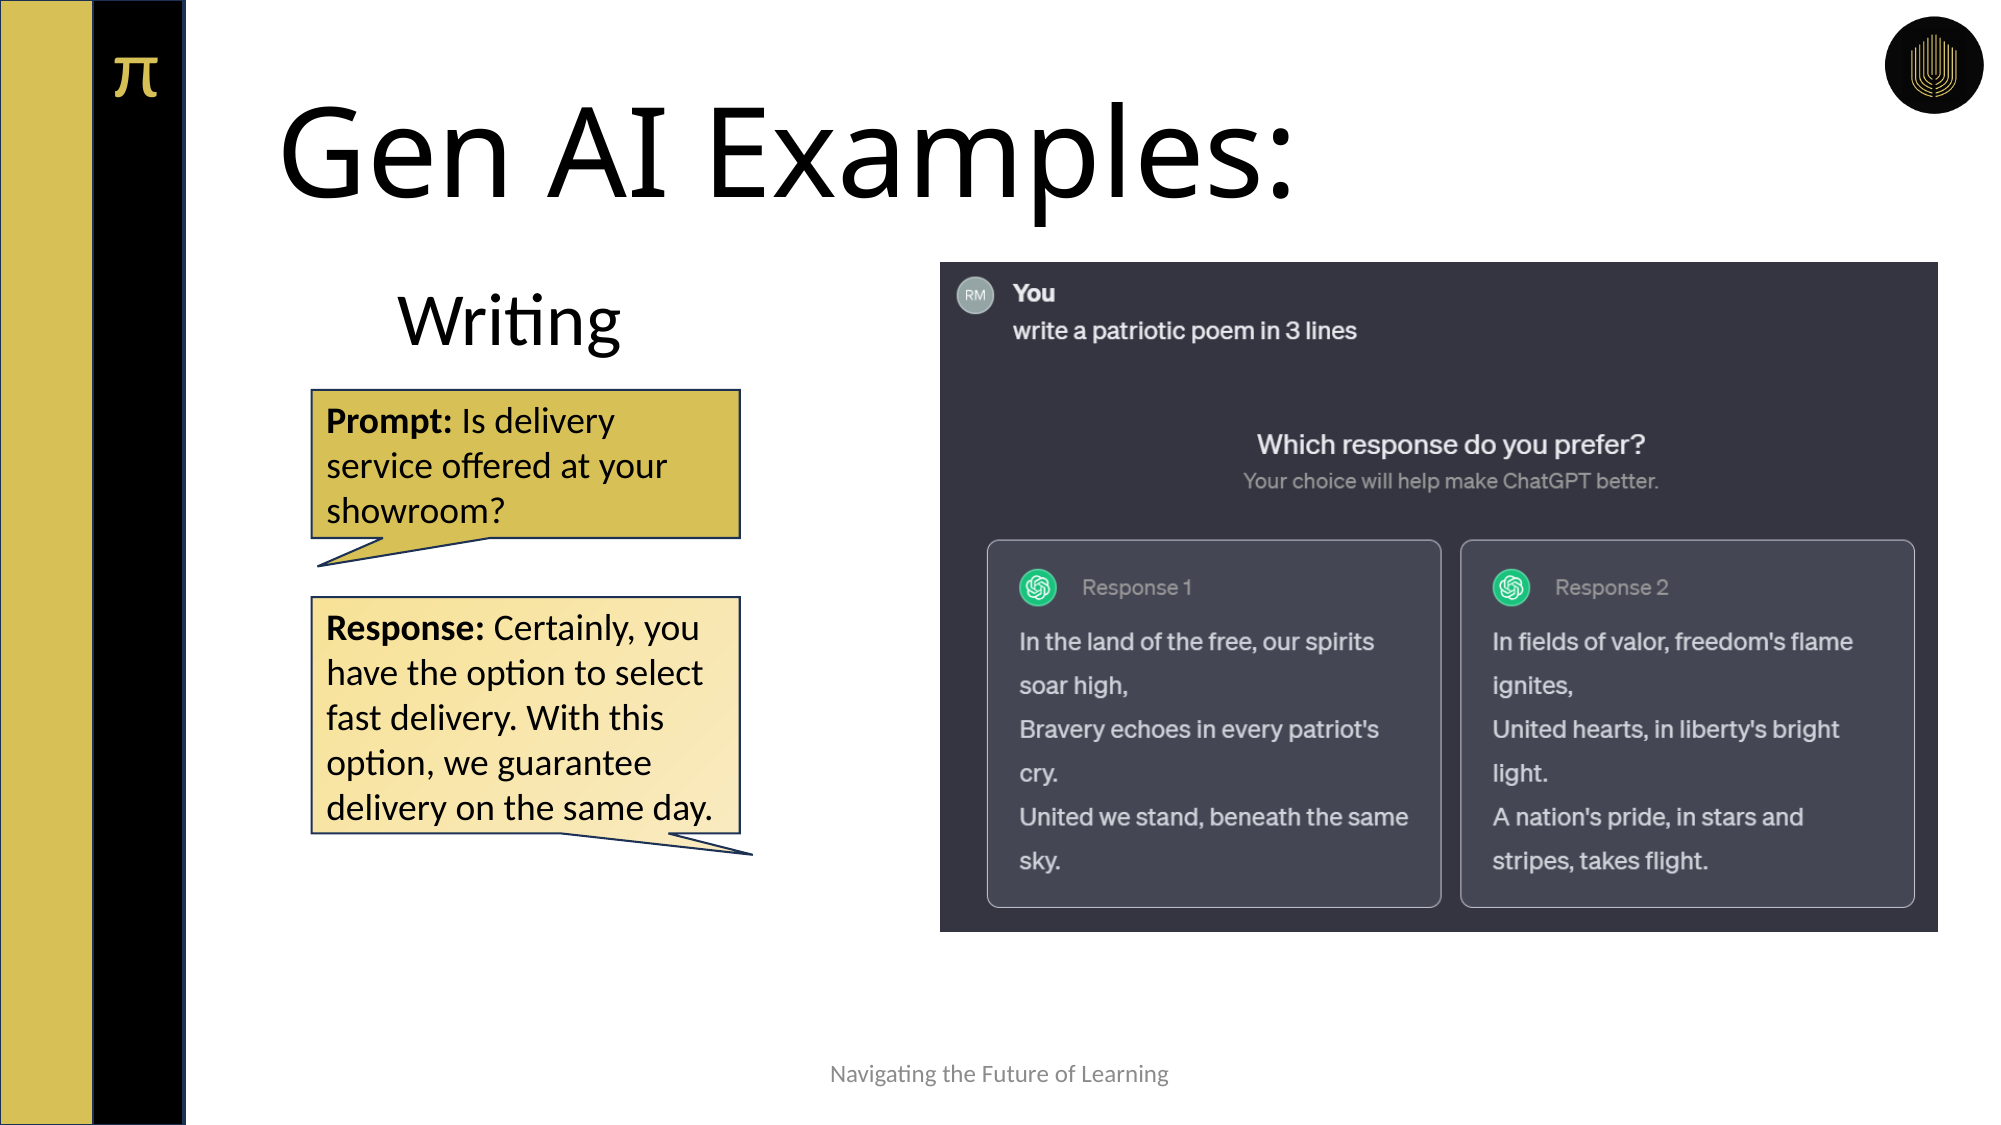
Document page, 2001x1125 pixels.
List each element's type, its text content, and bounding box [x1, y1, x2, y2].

picture [940, 262, 1938, 932]
footer Navigating the Future of Learning​ [662, 1042, 1338, 1103]
text_box [92, 0, 184, 1125]
picture [1837, 0, 2000, 164]
text_box [0, 0, 92, 1125]
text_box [311, 262, 740, 834]
text_box Gen AI Examples: [261, 29, 1867, 233]
text_box π [98, 7, 172, 122]
